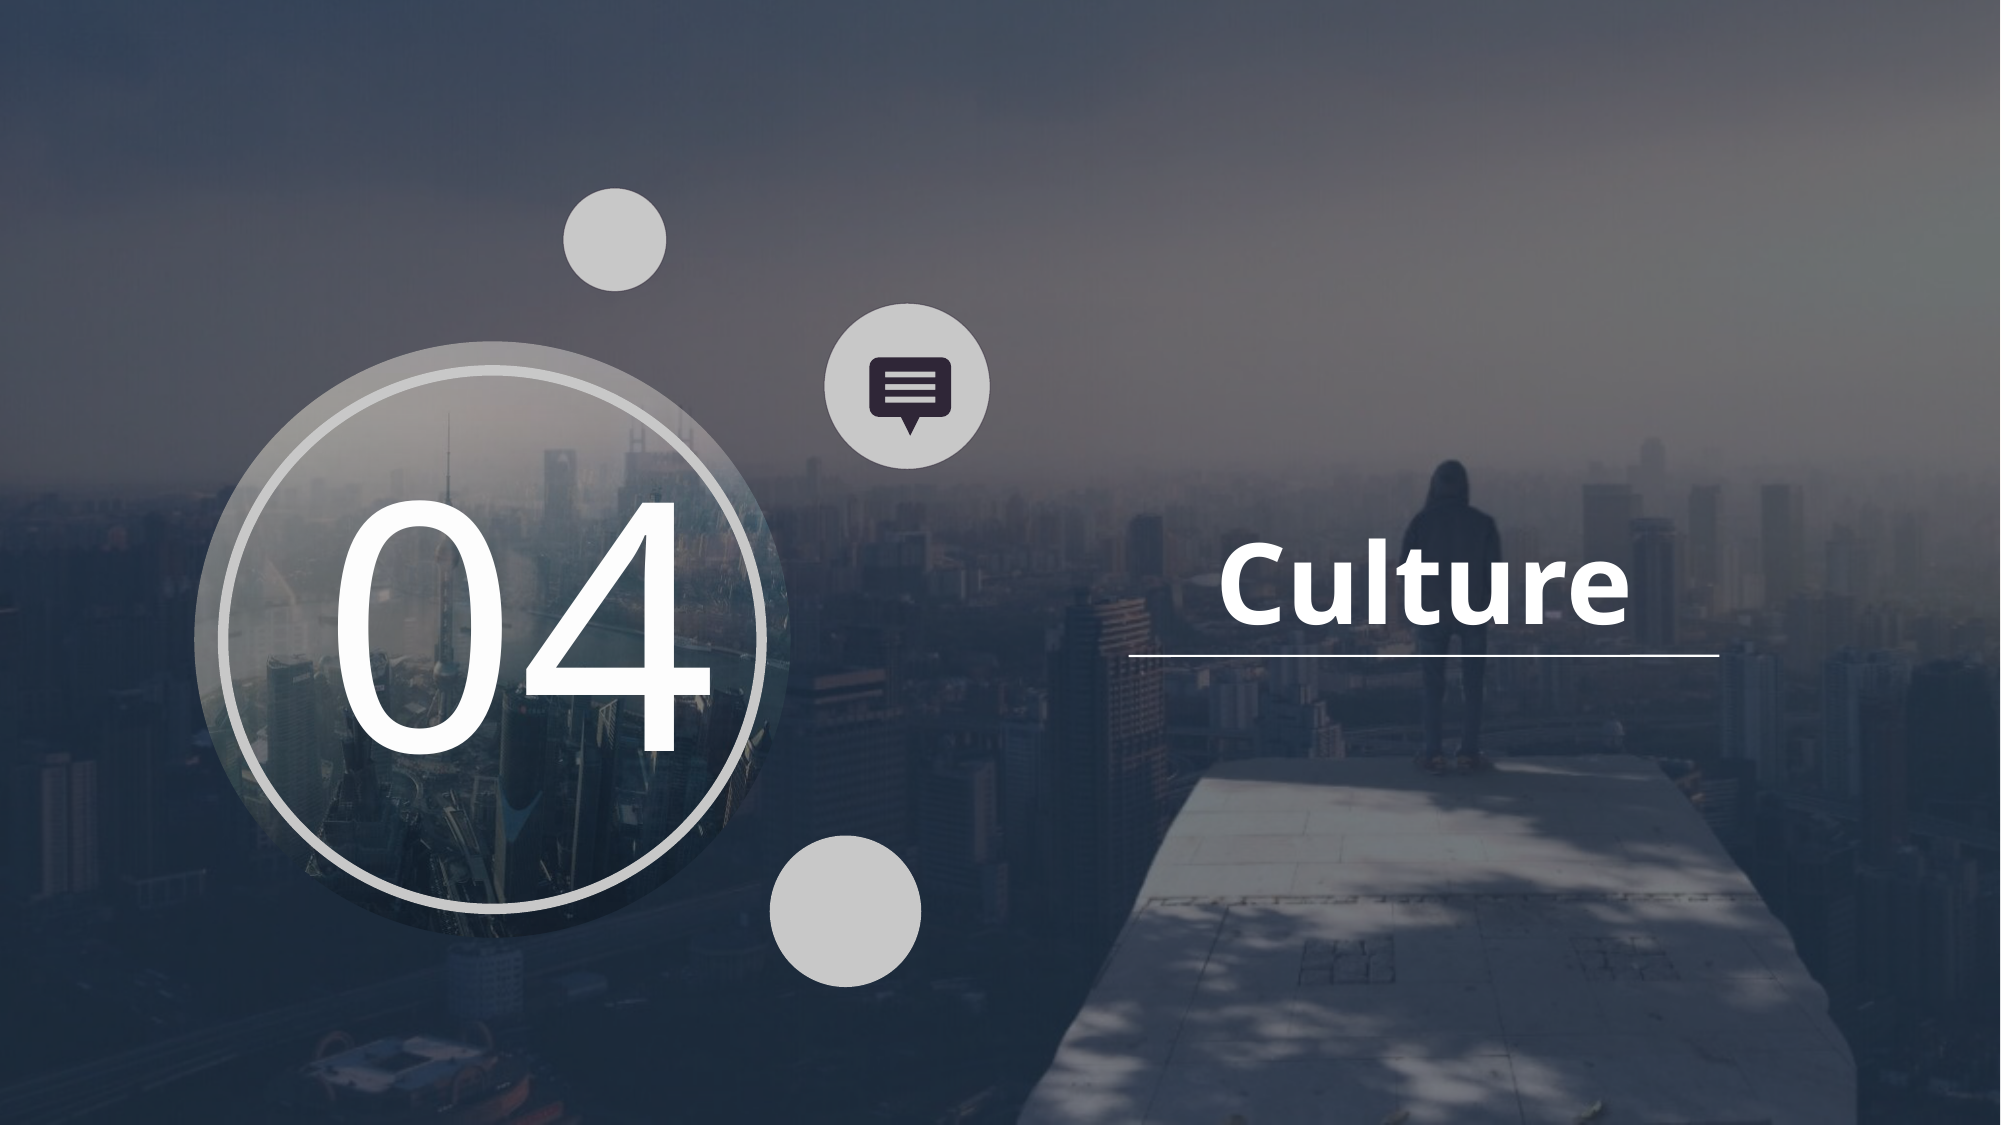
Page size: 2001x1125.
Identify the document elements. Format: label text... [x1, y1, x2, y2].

text_box 04 [307, 398, 733, 829]
text_box [824, 303, 991, 470]
text_box [223, 444, 684, 909]
text_box [563, 187, 667, 292]
text_box [769, 835, 922, 988]
text_box [373, 370, 612, 398]
text_box [317, 341, 668, 398]
text_box [194, 405, 723, 938]
text_box Culture [1200, 504, 1648, 654]
text_box [733, 518, 762, 761]
text_box [733, 463, 791, 816]
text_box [869, 357, 952, 436]
